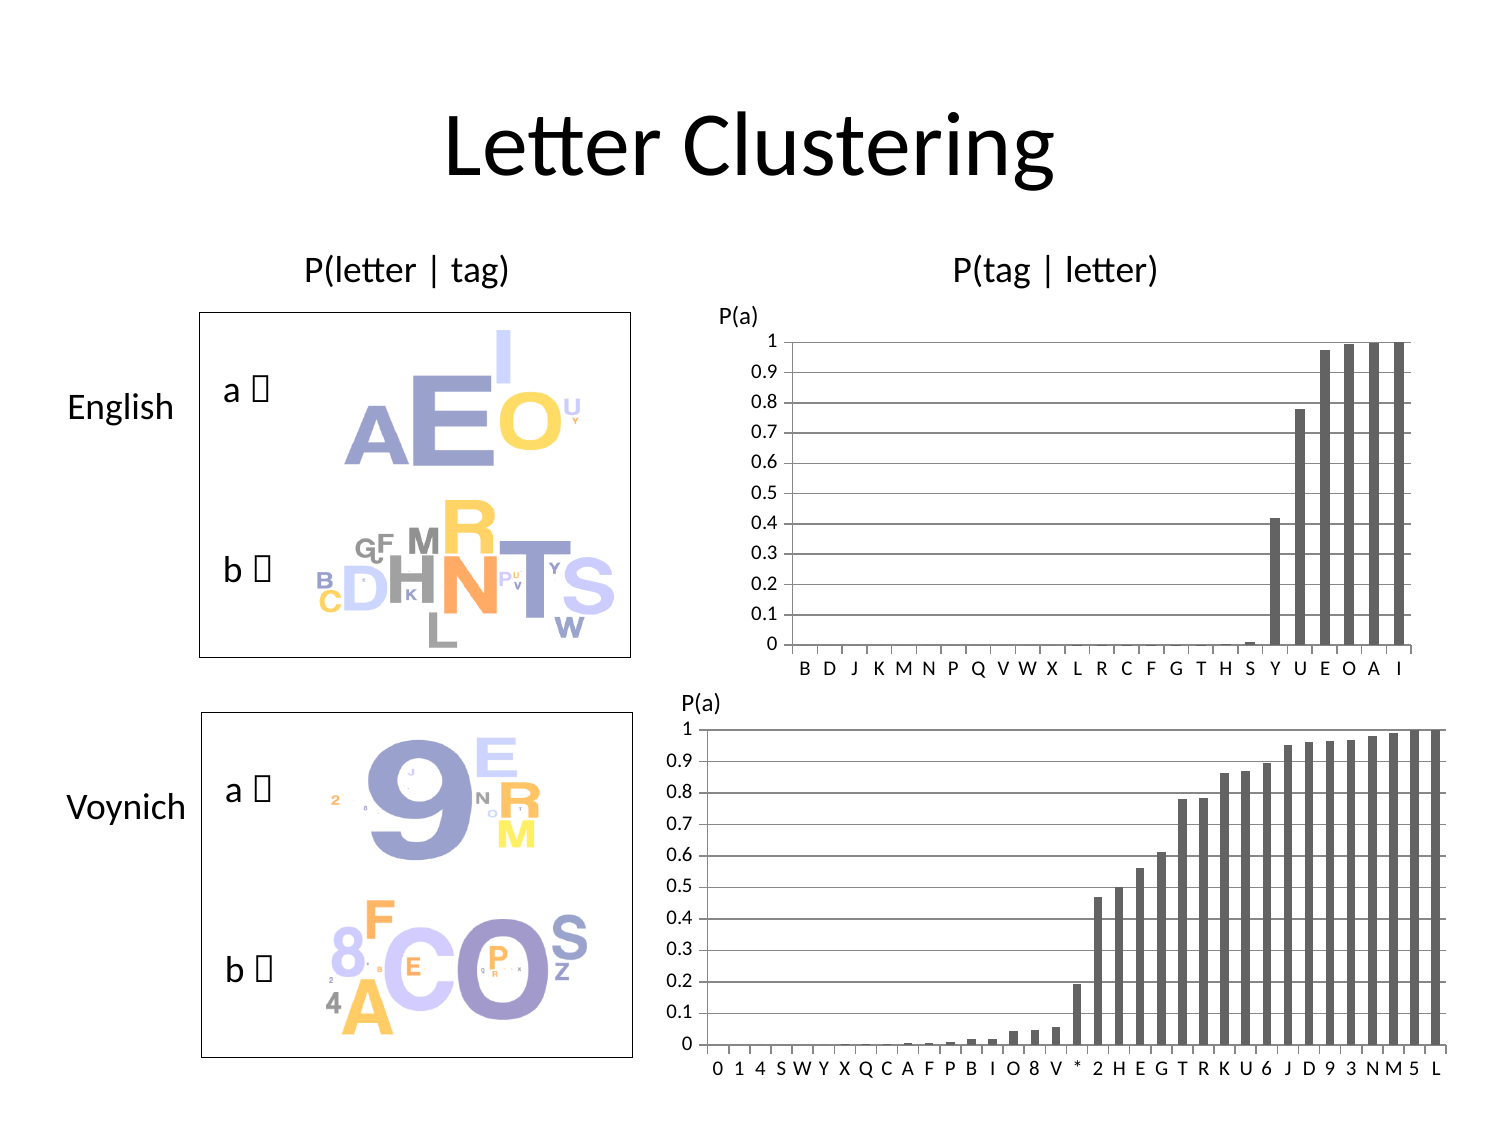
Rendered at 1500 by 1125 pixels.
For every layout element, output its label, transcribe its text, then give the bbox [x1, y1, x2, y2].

picture [326, 735, 544, 861]
text_box P(a) [666, 679, 737, 710]
chart [649, 712, 1463, 1088]
chart [737, 324, 1426, 688]
text_box P(a) [704, 292, 774, 337]
text_box P(letter | tag) [289, 237, 526, 298]
picture [313, 494, 617, 651]
text_box a  b  [199, 312, 631, 658]
picture [338, 324, 584, 468]
text_box P(tag | letter) [937, 237, 1174, 298]
text_box English [52, 374, 190, 435]
picture [326, 897, 590, 1038]
title Letter Clustering [75, 45, 1425, 233]
text_box Voynich [51, 774, 202, 835]
text_box a  b  [201, 712, 633, 1058]
